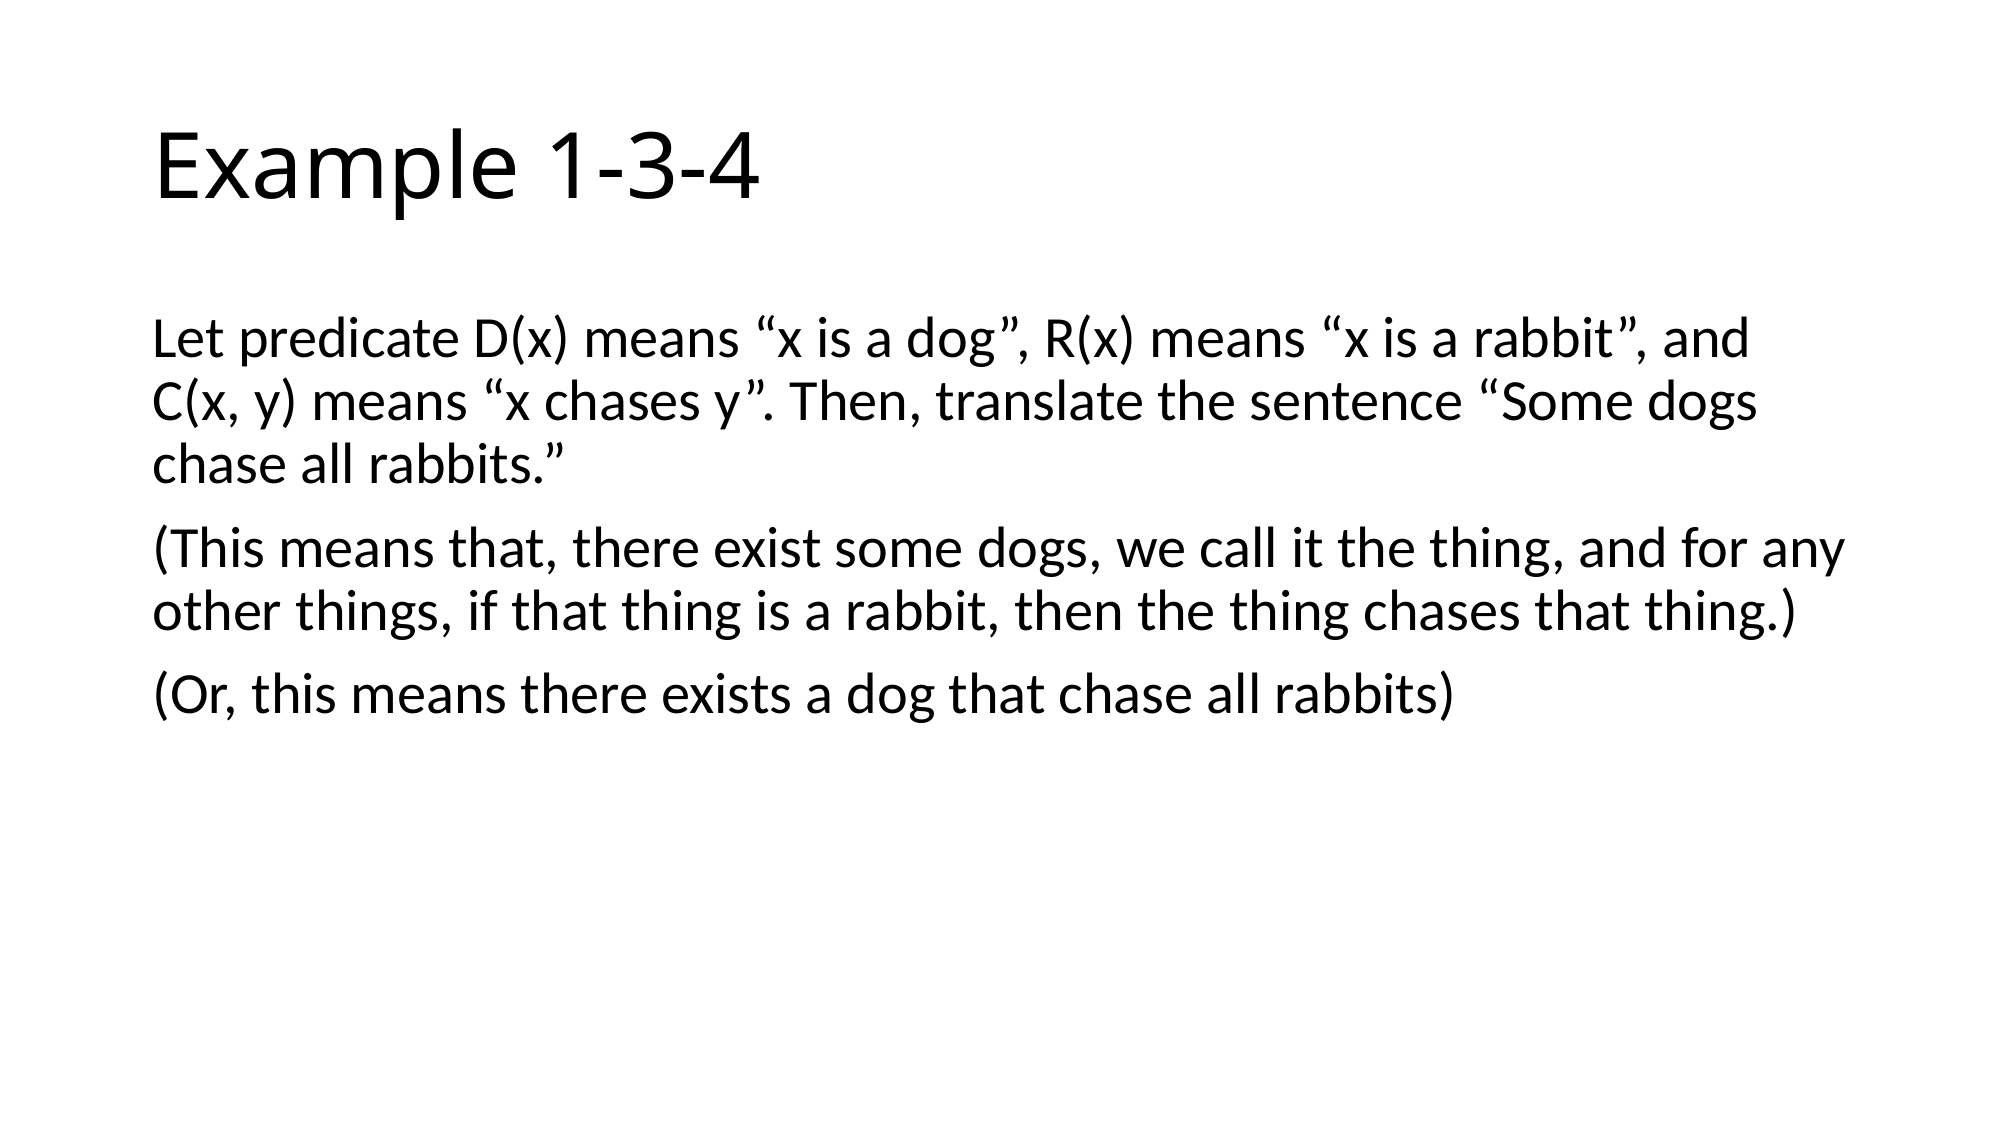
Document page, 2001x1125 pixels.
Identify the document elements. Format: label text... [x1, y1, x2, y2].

list Let predicate D(x) means “x is a dog”, R(x) means “x is a rabbit”, and C(x, y) means “x chases y”. Then, translate the sentence “Some dogs chase all rabbits.” (This means that, there exist some dogs, we call it the thing, and for any other things, if that thing is a rabbit, then the thing chases that thing.) (Or, this means there exists a dog that chase all rabbits) [137, 299, 1863, 1014]
title Example 1-3-4 [137, 59, 1863, 278]
